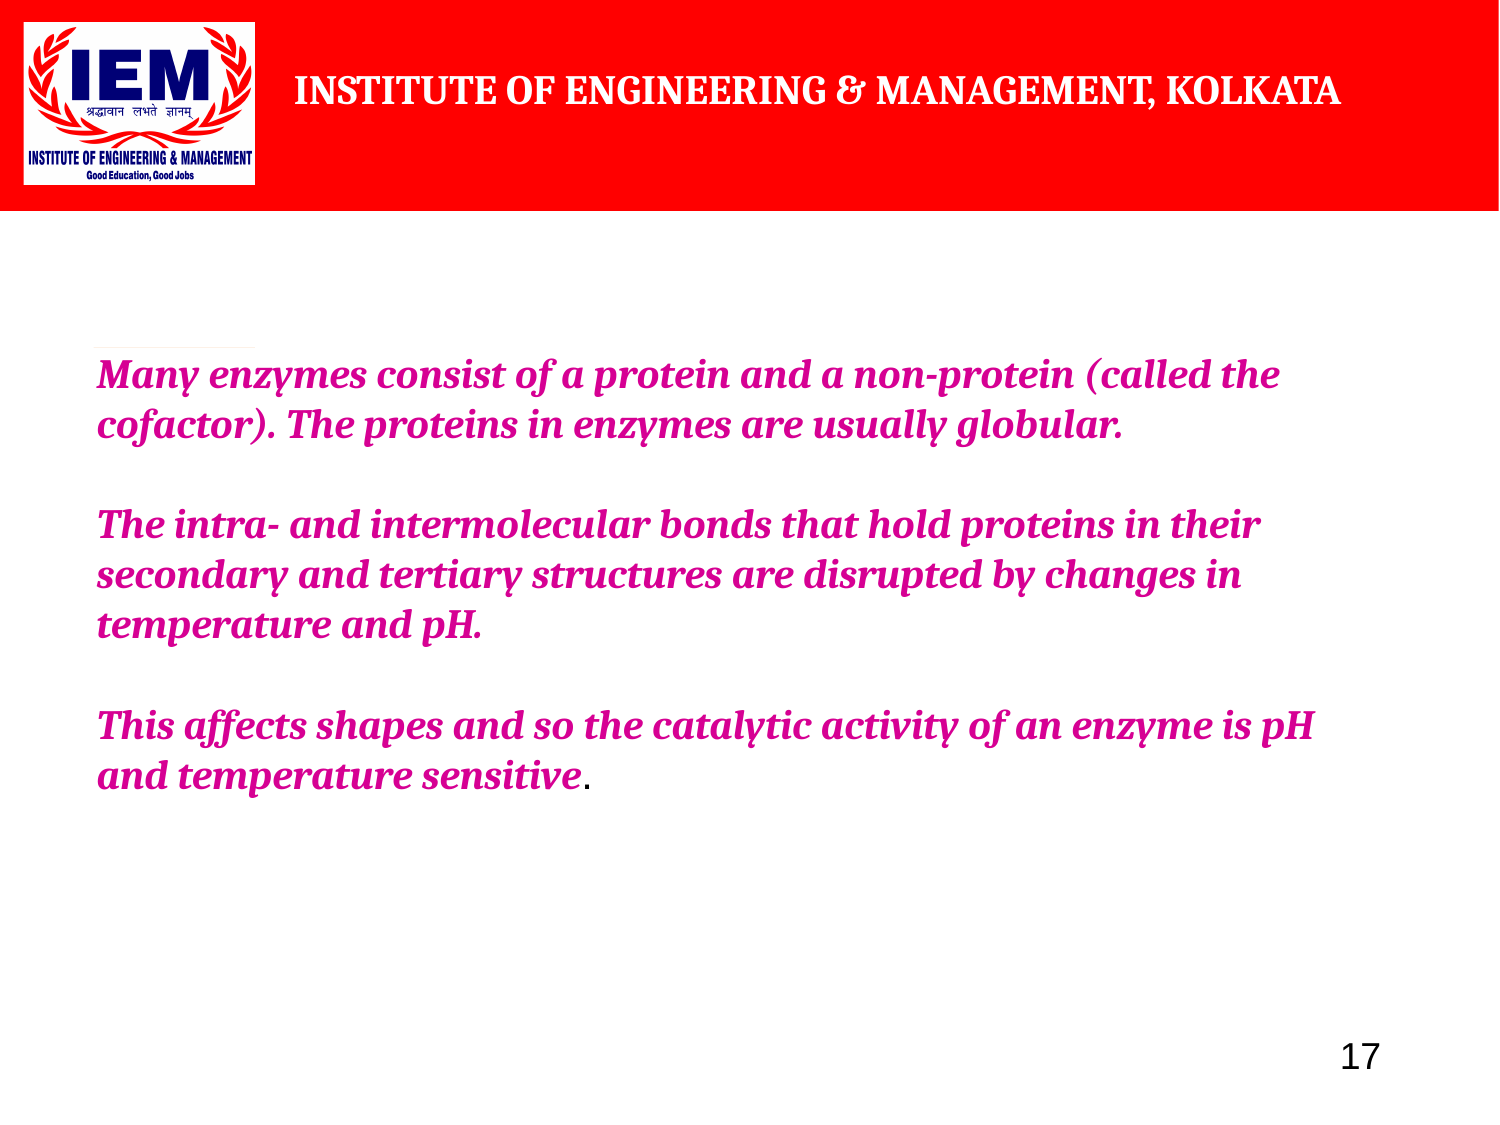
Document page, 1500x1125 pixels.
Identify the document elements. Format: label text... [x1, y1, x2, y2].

text_box Many enzymes consist of a protein and a non-protein (called the cofactor). The proteins in enzymes are usually globular. The intra- and intermolecular bonds that hold proteins in their secondary and tertiary structures are disrupted by changes in temperature and pH. This affects shapes and so the catalytic activity of an enzyme is pH and temperature sensitive. [81, 339, 1376, 805]
picture [23, 22, 255, 185]
